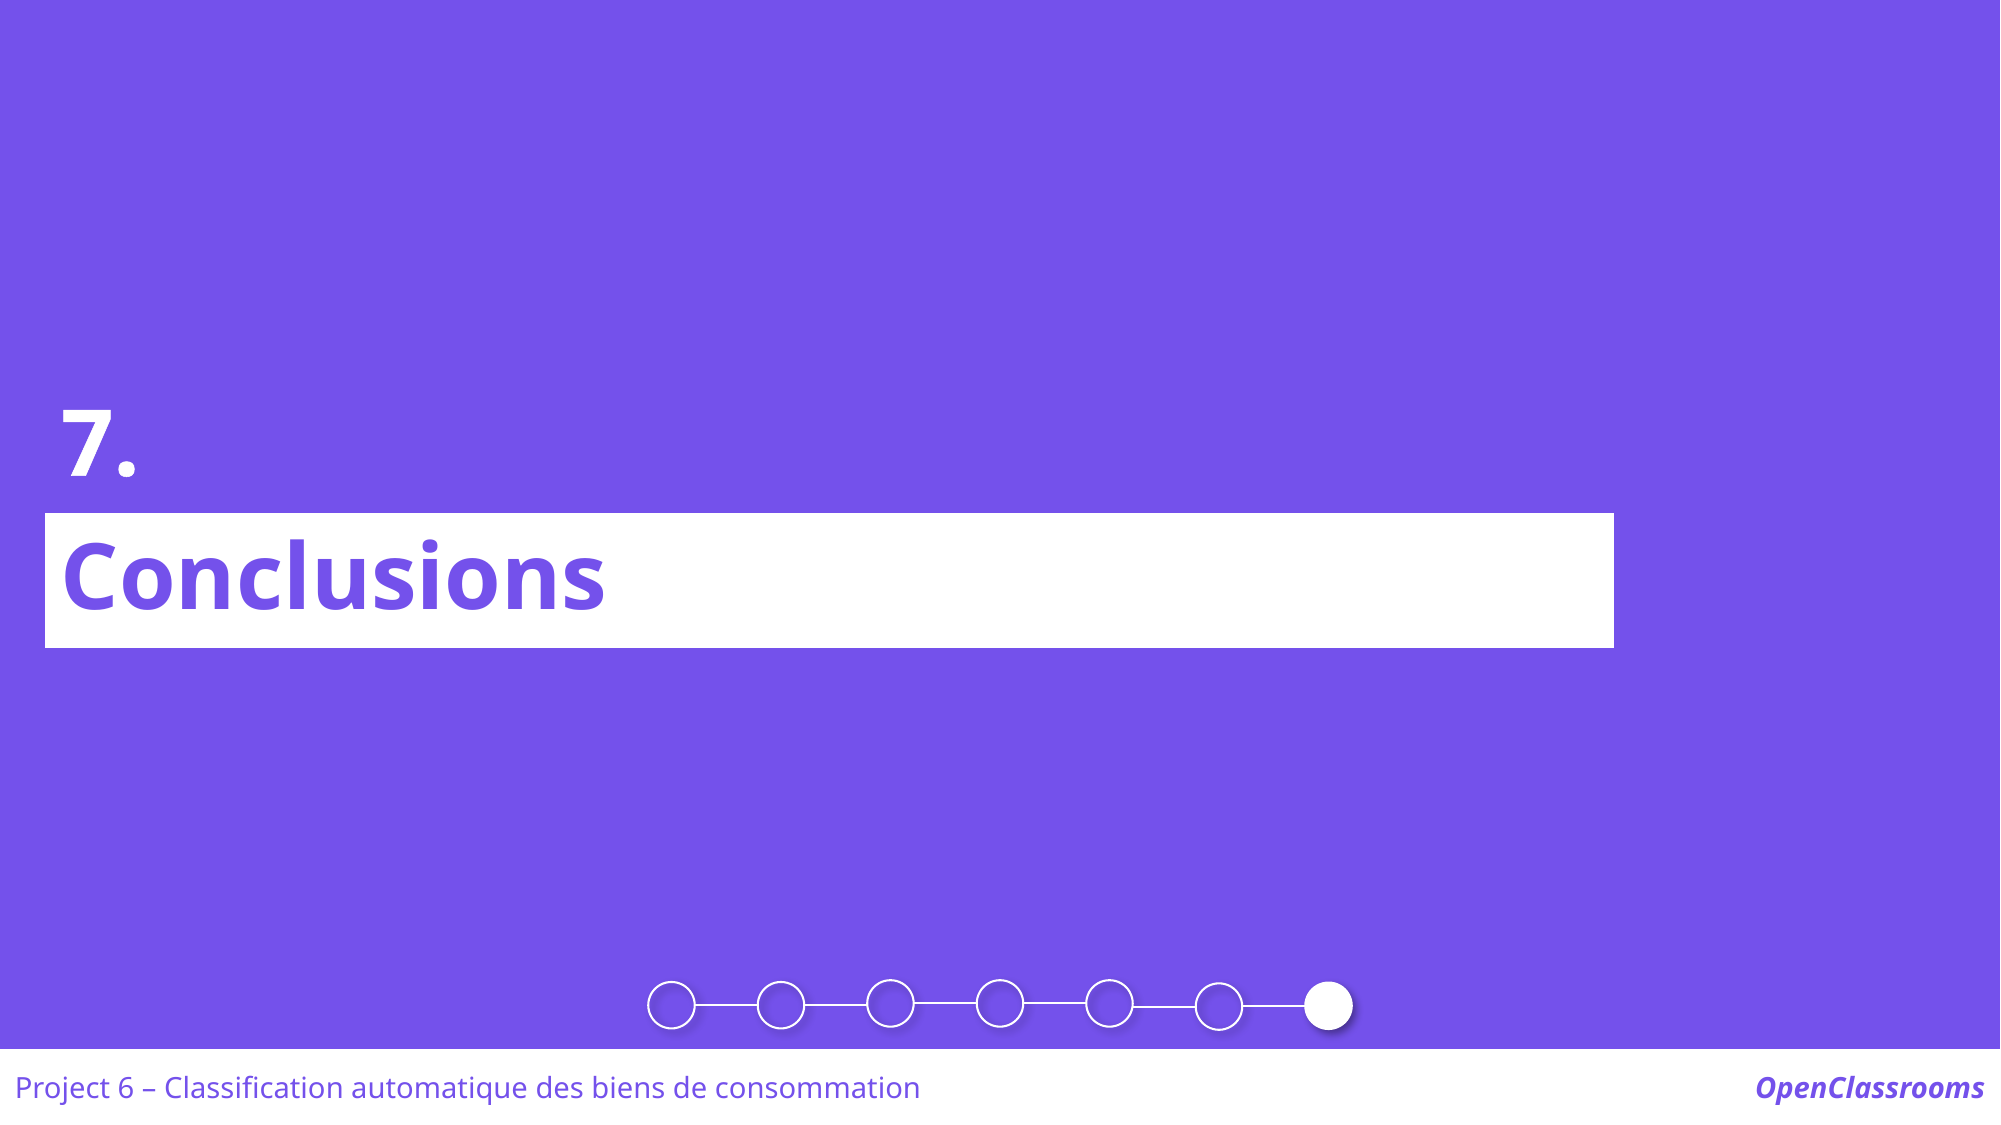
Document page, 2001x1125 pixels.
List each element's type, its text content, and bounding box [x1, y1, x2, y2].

text_box 7. [45, 378, 1186, 514]
text_box Project 6 – Classification automatique des biens de consommation [0, 1062, 1000, 1112]
text_box OpenClassrooms [1729, 1062, 2000, 1112]
text_box Conclusions [45, 513, 1614, 648]
text_box [0, 1049, 2000, 1125]
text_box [648, 980, 1352, 1050]
